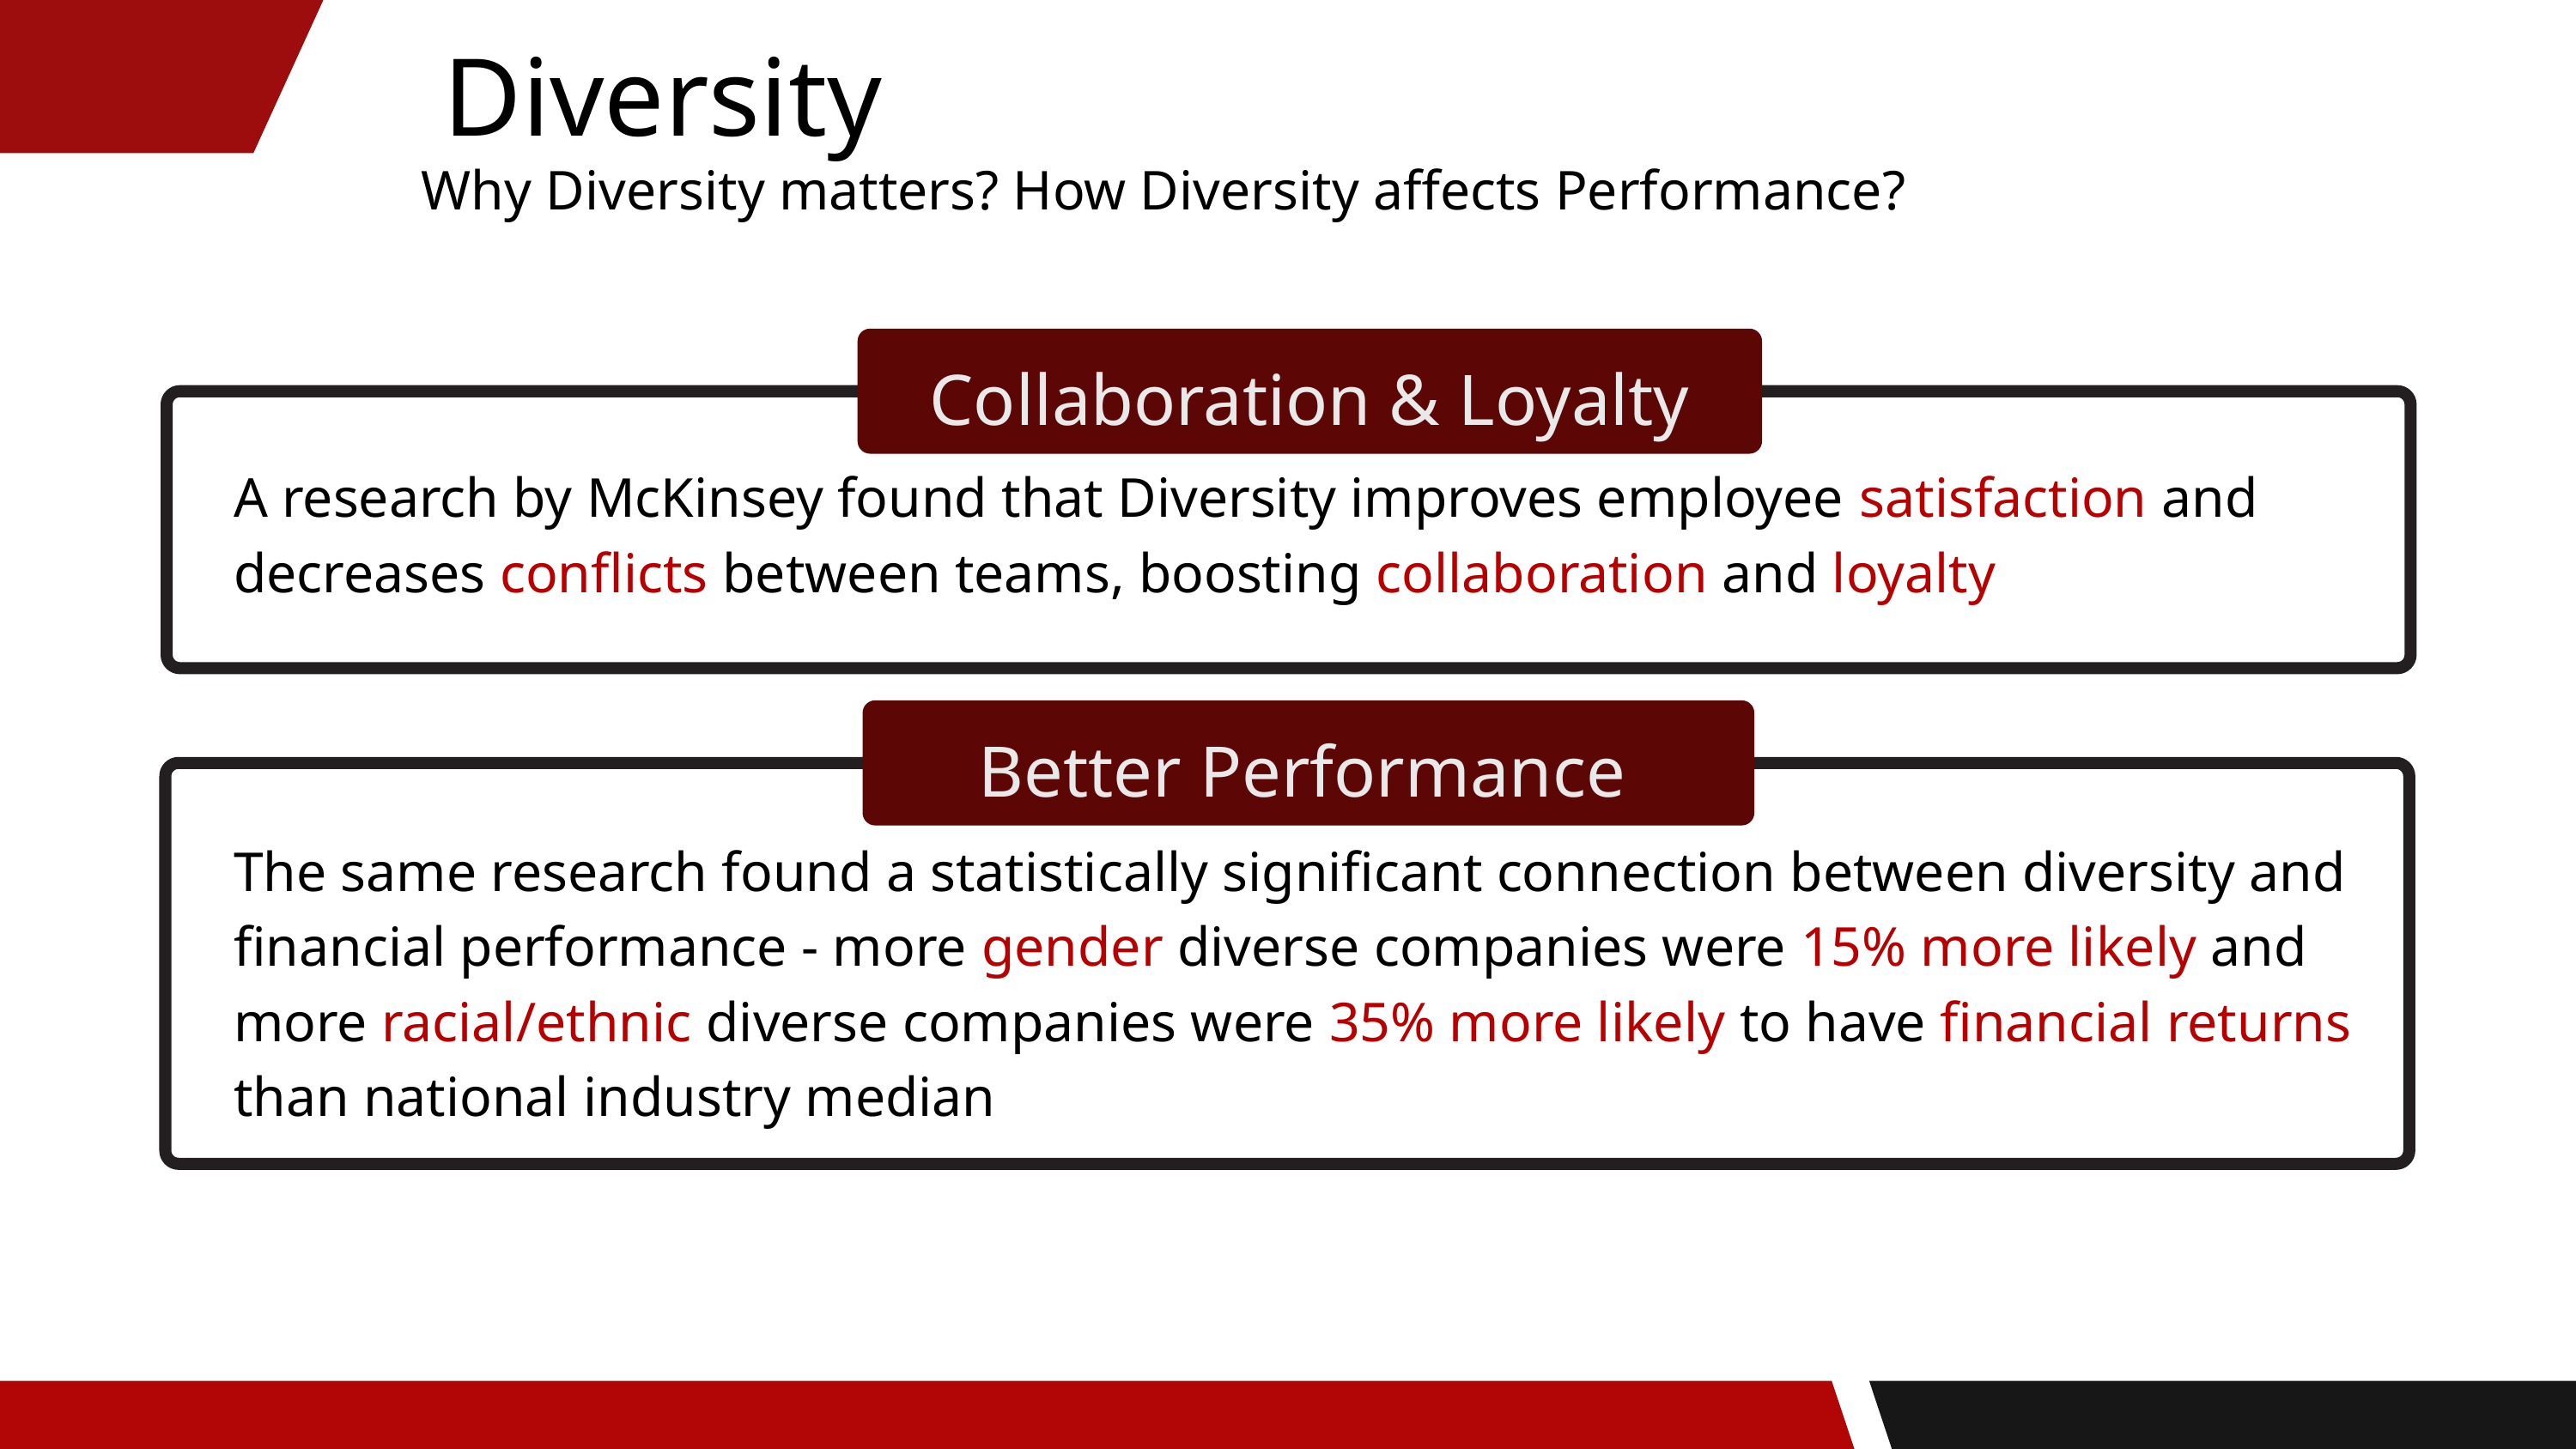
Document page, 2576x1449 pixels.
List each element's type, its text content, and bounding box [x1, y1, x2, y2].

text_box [862, 700, 1755, 826]
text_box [166, 391, 2411, 669]
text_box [0, 0, 324, 154]
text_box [165, 762, 2410, 1165]
text_box Why Diversity matters? How Diversity affects Performance? [421, 145, 2576, 221]
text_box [1868, 1380, 2576, 1449]
text_box Diversity [365, 7, 961, 158]
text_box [857, 328, 1763, 454]
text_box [0, 1380, 1868, 1449]
